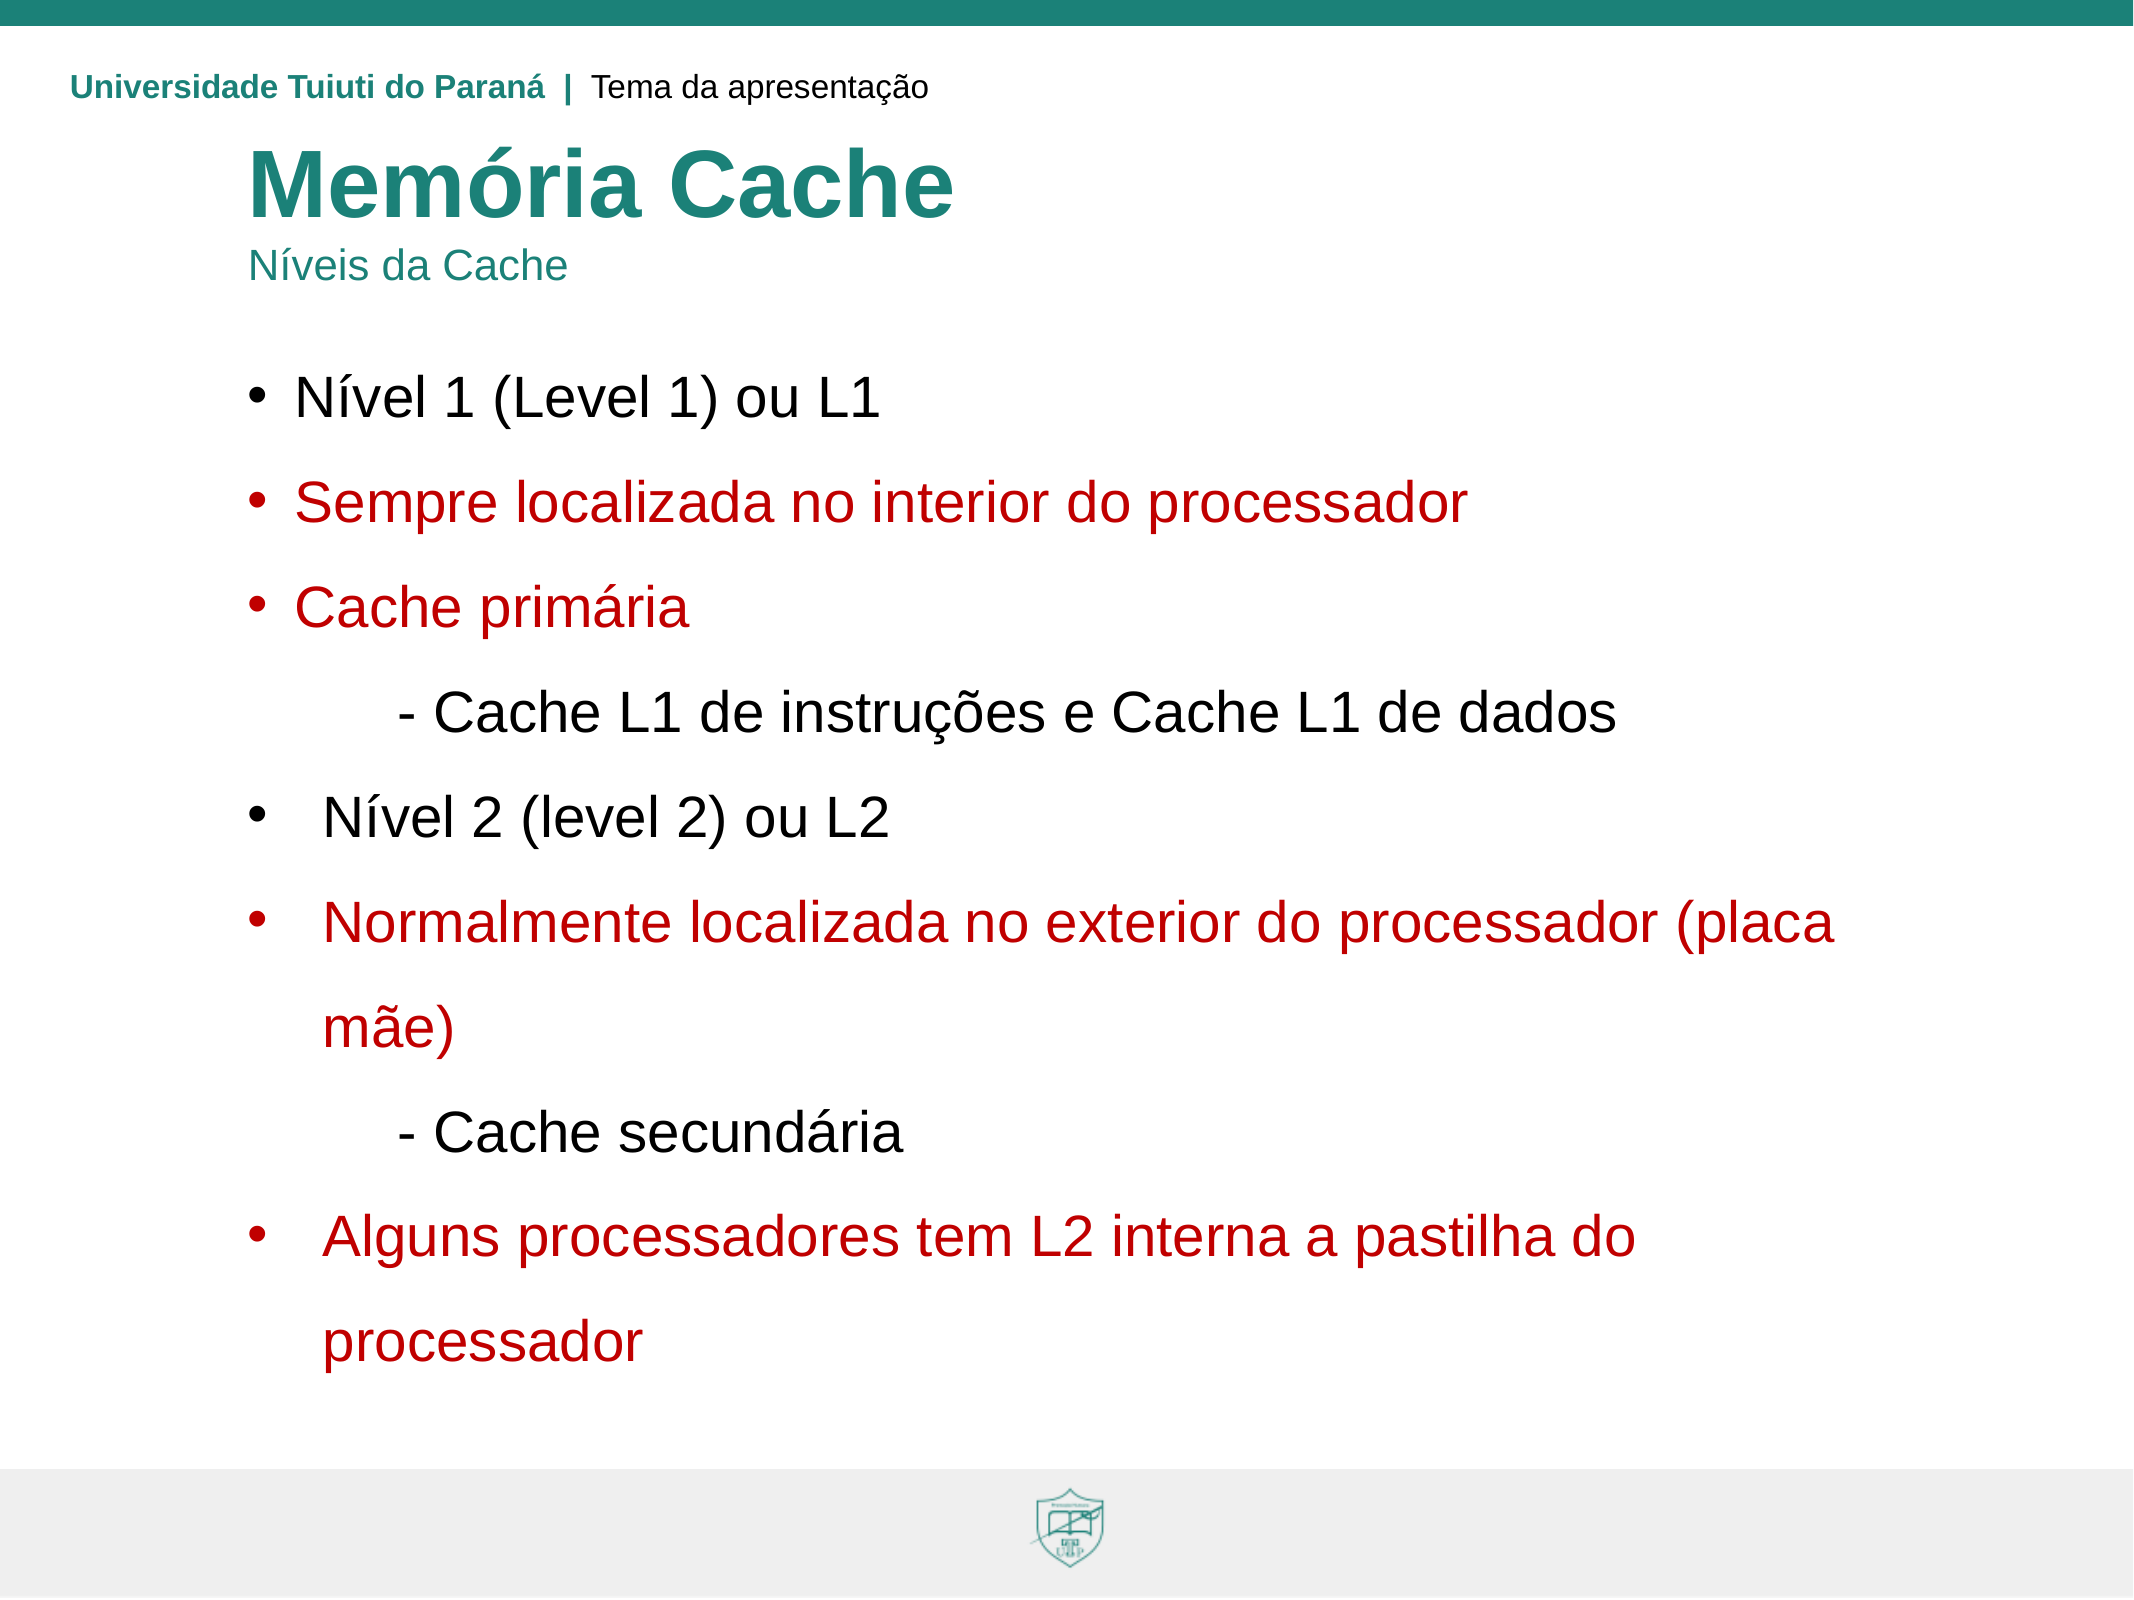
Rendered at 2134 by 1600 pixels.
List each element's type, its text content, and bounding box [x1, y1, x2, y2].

picture [0, 1469, 2134, 1598]
picture [0, 0, 2134, 26]
text_box Memória Cache Níveis da Cache Nível 1 (Level 1) ou L1 Sempre localizada no interior do processador Cache primária - Cache L1 de instruções e Cache L1 de dados Nível 2 (level 2) ou L2 Normalmente localizada no exterior do processador (placa mãe) - Cache secundária Alguns processadores tem L2 interna a pastilha do processador [241, 115, 1928, 1380]
text_box Universidade Tuiuti do Paraná | Tema da apresentação [63, 59, 936, 112]
